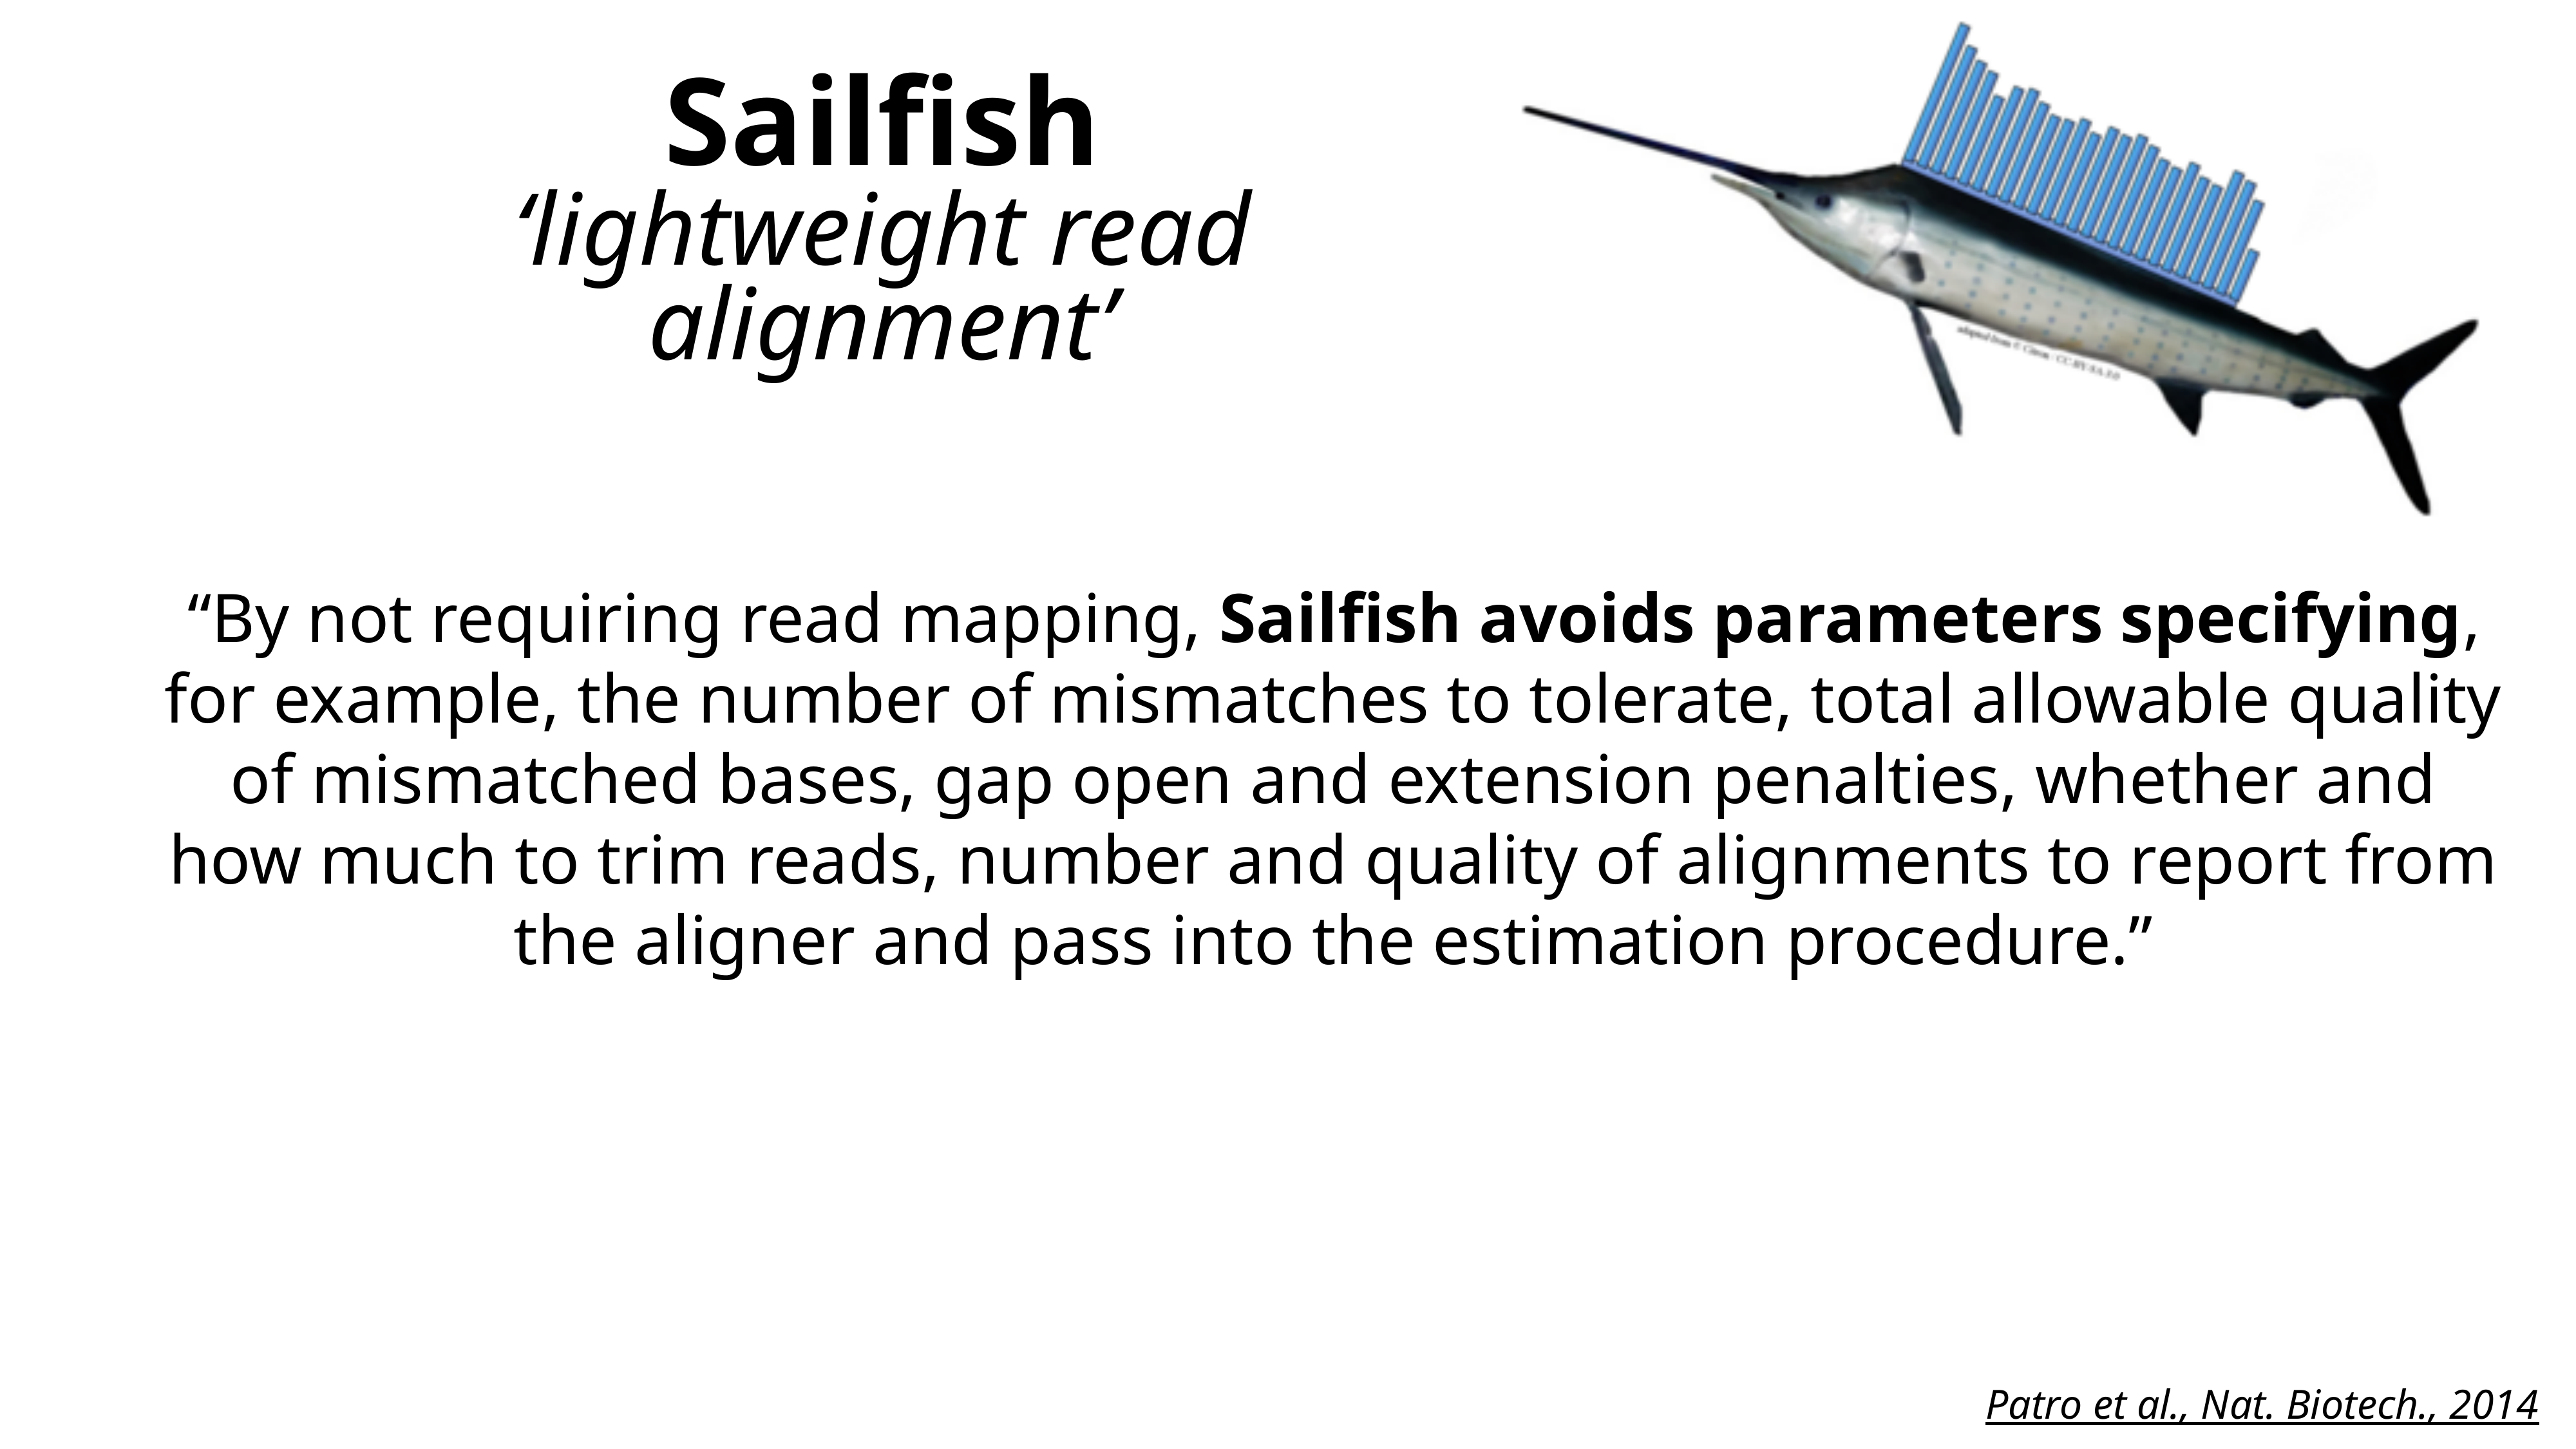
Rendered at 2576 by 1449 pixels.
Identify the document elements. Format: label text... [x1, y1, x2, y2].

text_box Patro et al., Nat. Biotech., 2014 [1978, 1361, 2556, 1441]
text_box “By not requiring read mapping, Sailfish avoids parameters specifying, for example, the number of mismatches to tolerate, total allowable quality of mismatched bases, gap open and extension penalties, whether and how much to trim reads, number and quality of alignments to report from the aligner and pass into the estimation procedure.” [150, 567, 2518, 985]
picture [1439, 0, 2501, 535]
text_box Sailfish ‘lightweight read alignment’ [265, 64, 1437, 387]
